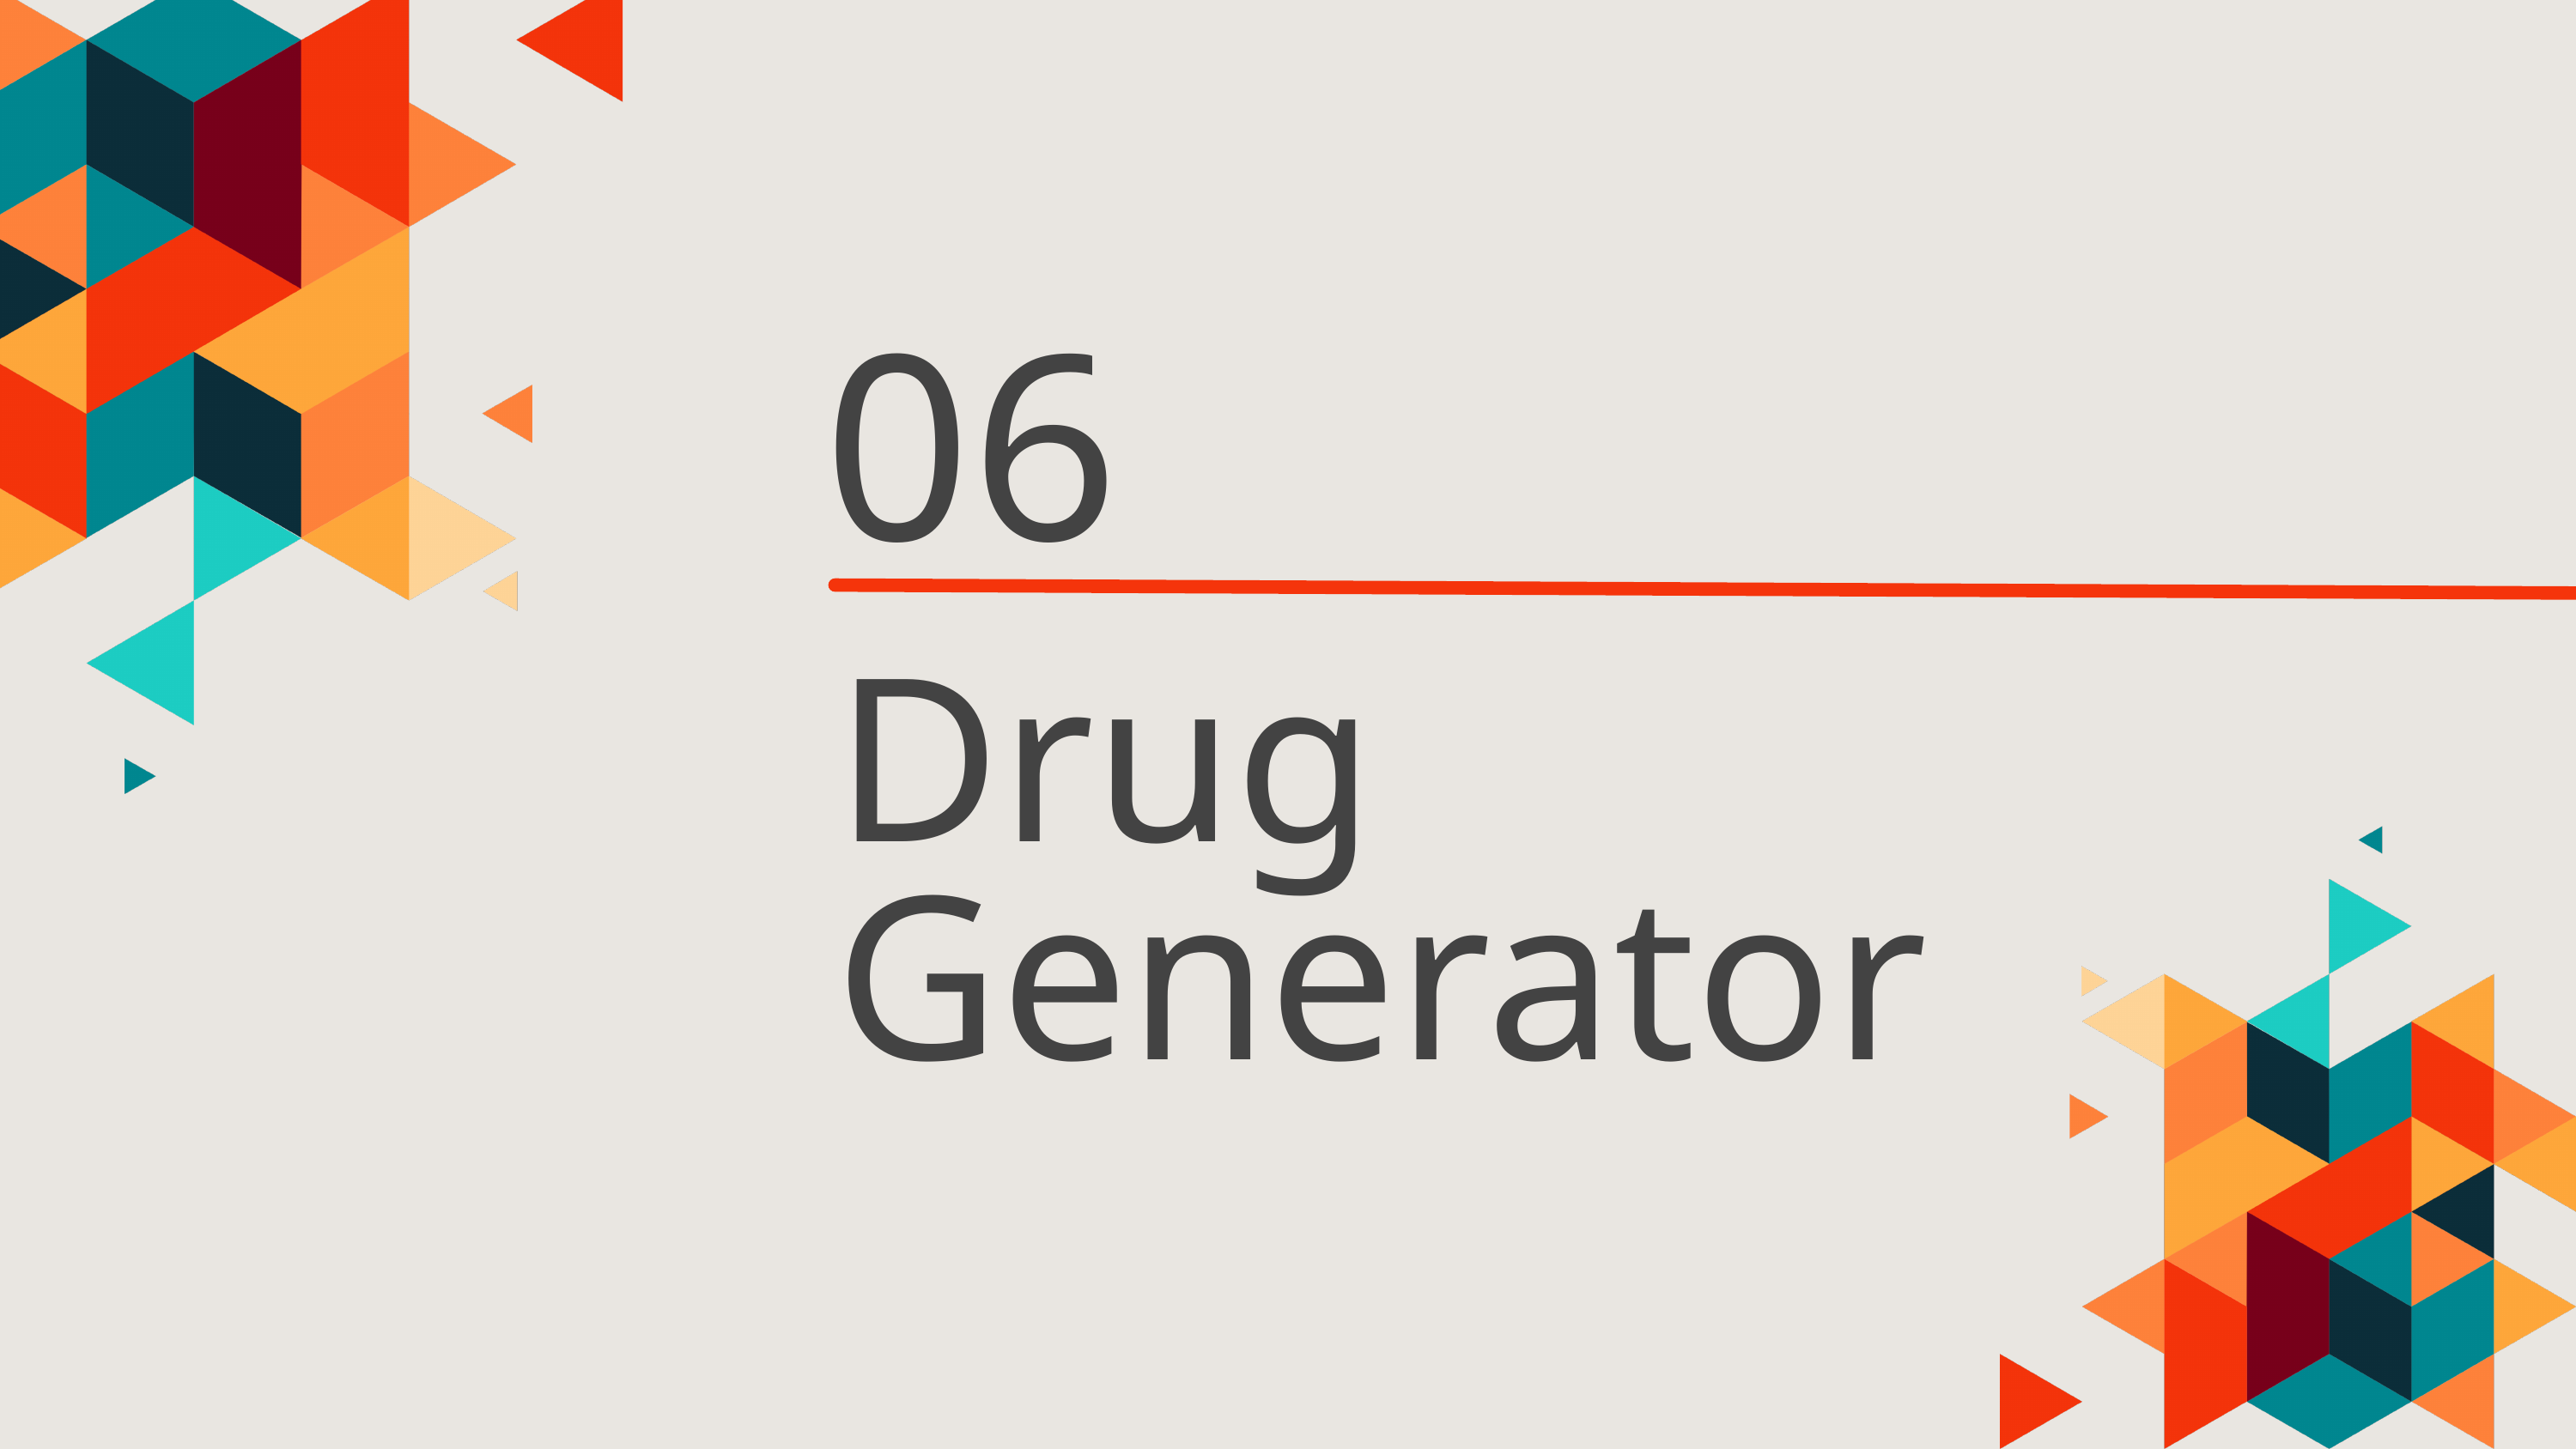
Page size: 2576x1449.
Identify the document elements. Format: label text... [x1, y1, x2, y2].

text_box [0, 0, 623, 794]
text_box Drug Generator [835, 669, 2084, 1106]
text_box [823, 192, 1266, 592]
text_box [2000, 826, 2576, 1449]
